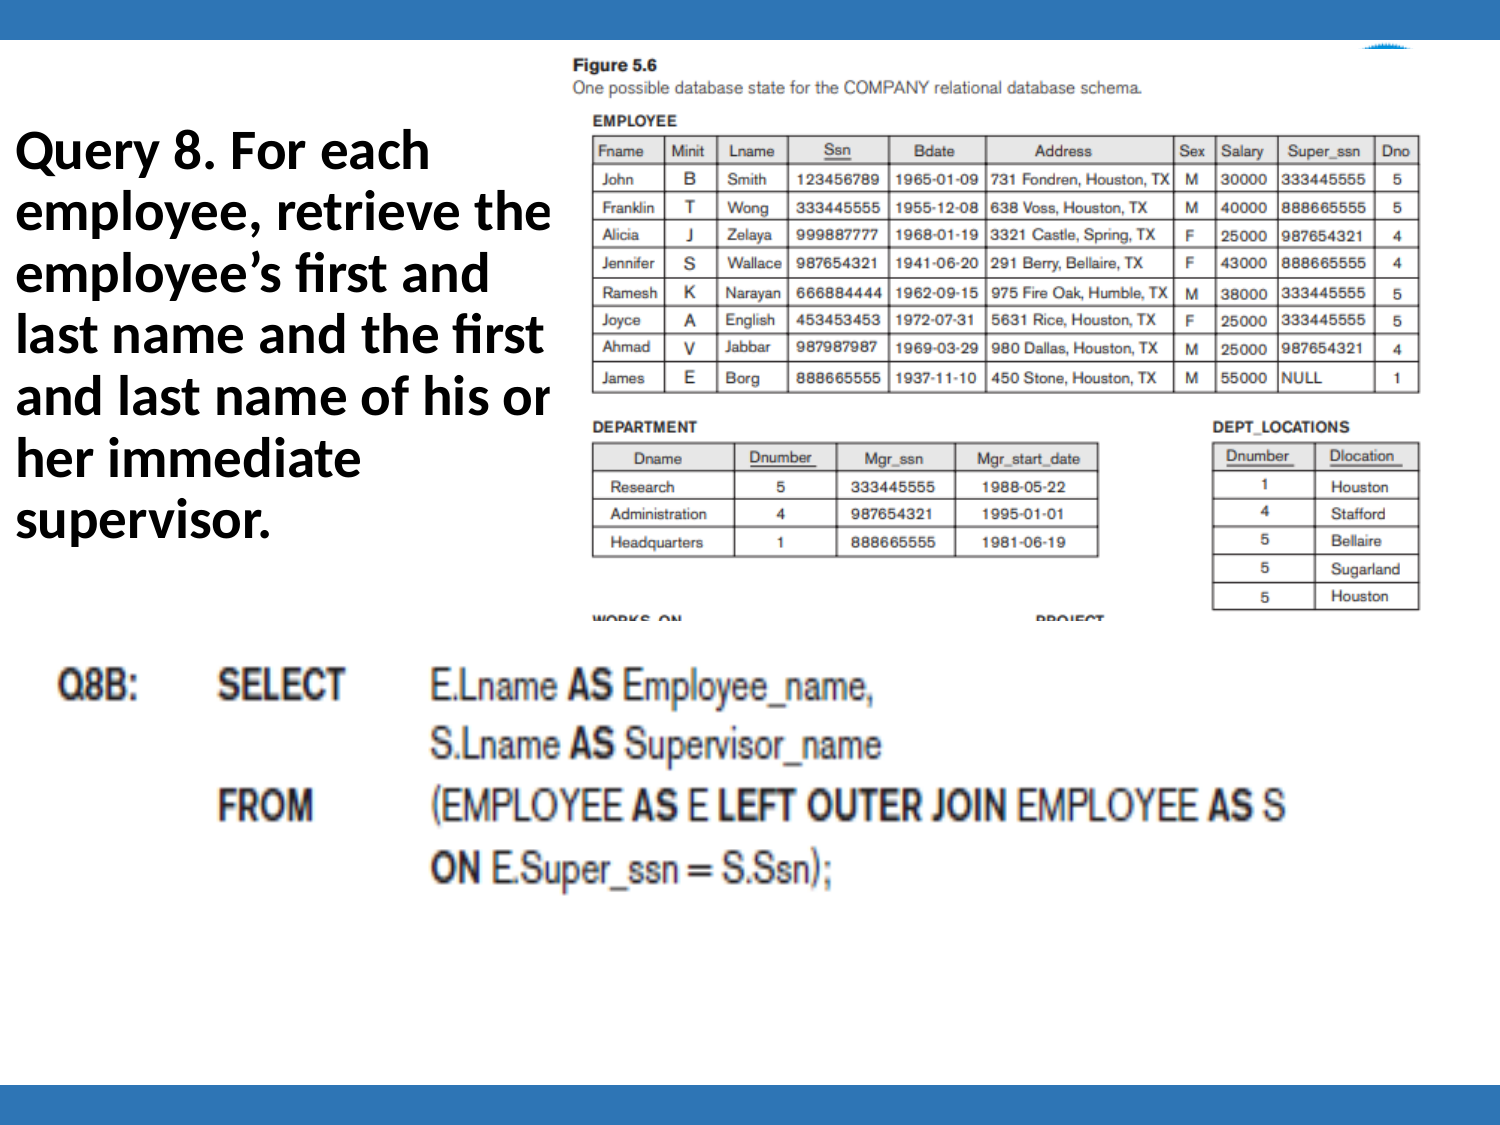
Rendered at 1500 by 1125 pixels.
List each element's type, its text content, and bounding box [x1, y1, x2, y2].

list Query 8. For each employee, retrieve the employee’s first and last name and the first and last name of his or her immediate supervisor. [0, 112, 544, 560]
picture [34, 40, 1500, 925]
